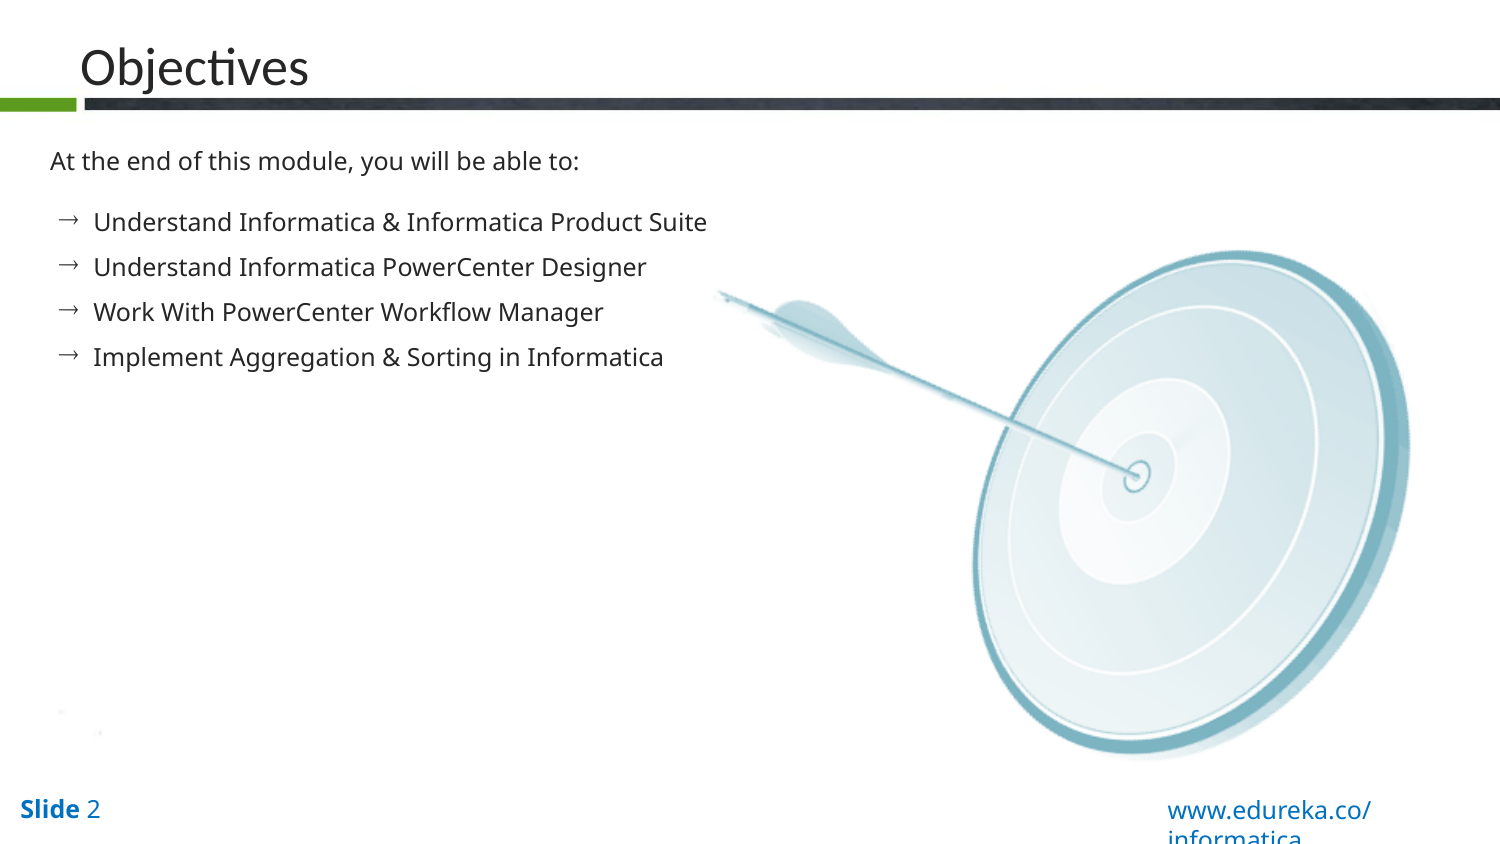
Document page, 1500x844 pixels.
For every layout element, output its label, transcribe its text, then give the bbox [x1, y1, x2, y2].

text_box At the end of this module, you will be able to: [35, 137, 596, 183]
text_box Understand Informatica & Informatica Product Suite Understand Informatica PowerCenter Designer Work With PowerCenter Workflow Manager Implement Aggregation & Sorting in Informatica [43, 184, 983, 424]
picture [1236, 837, 1242, 844]
picture [1227, 837, 1234, 844]
text_box Objectives [65, 23, 826, 104]
picture [1201, 837, 1208, 844]
picture [0, 0, 1500, 844]
picture [1177, 837, 1184, 844]
